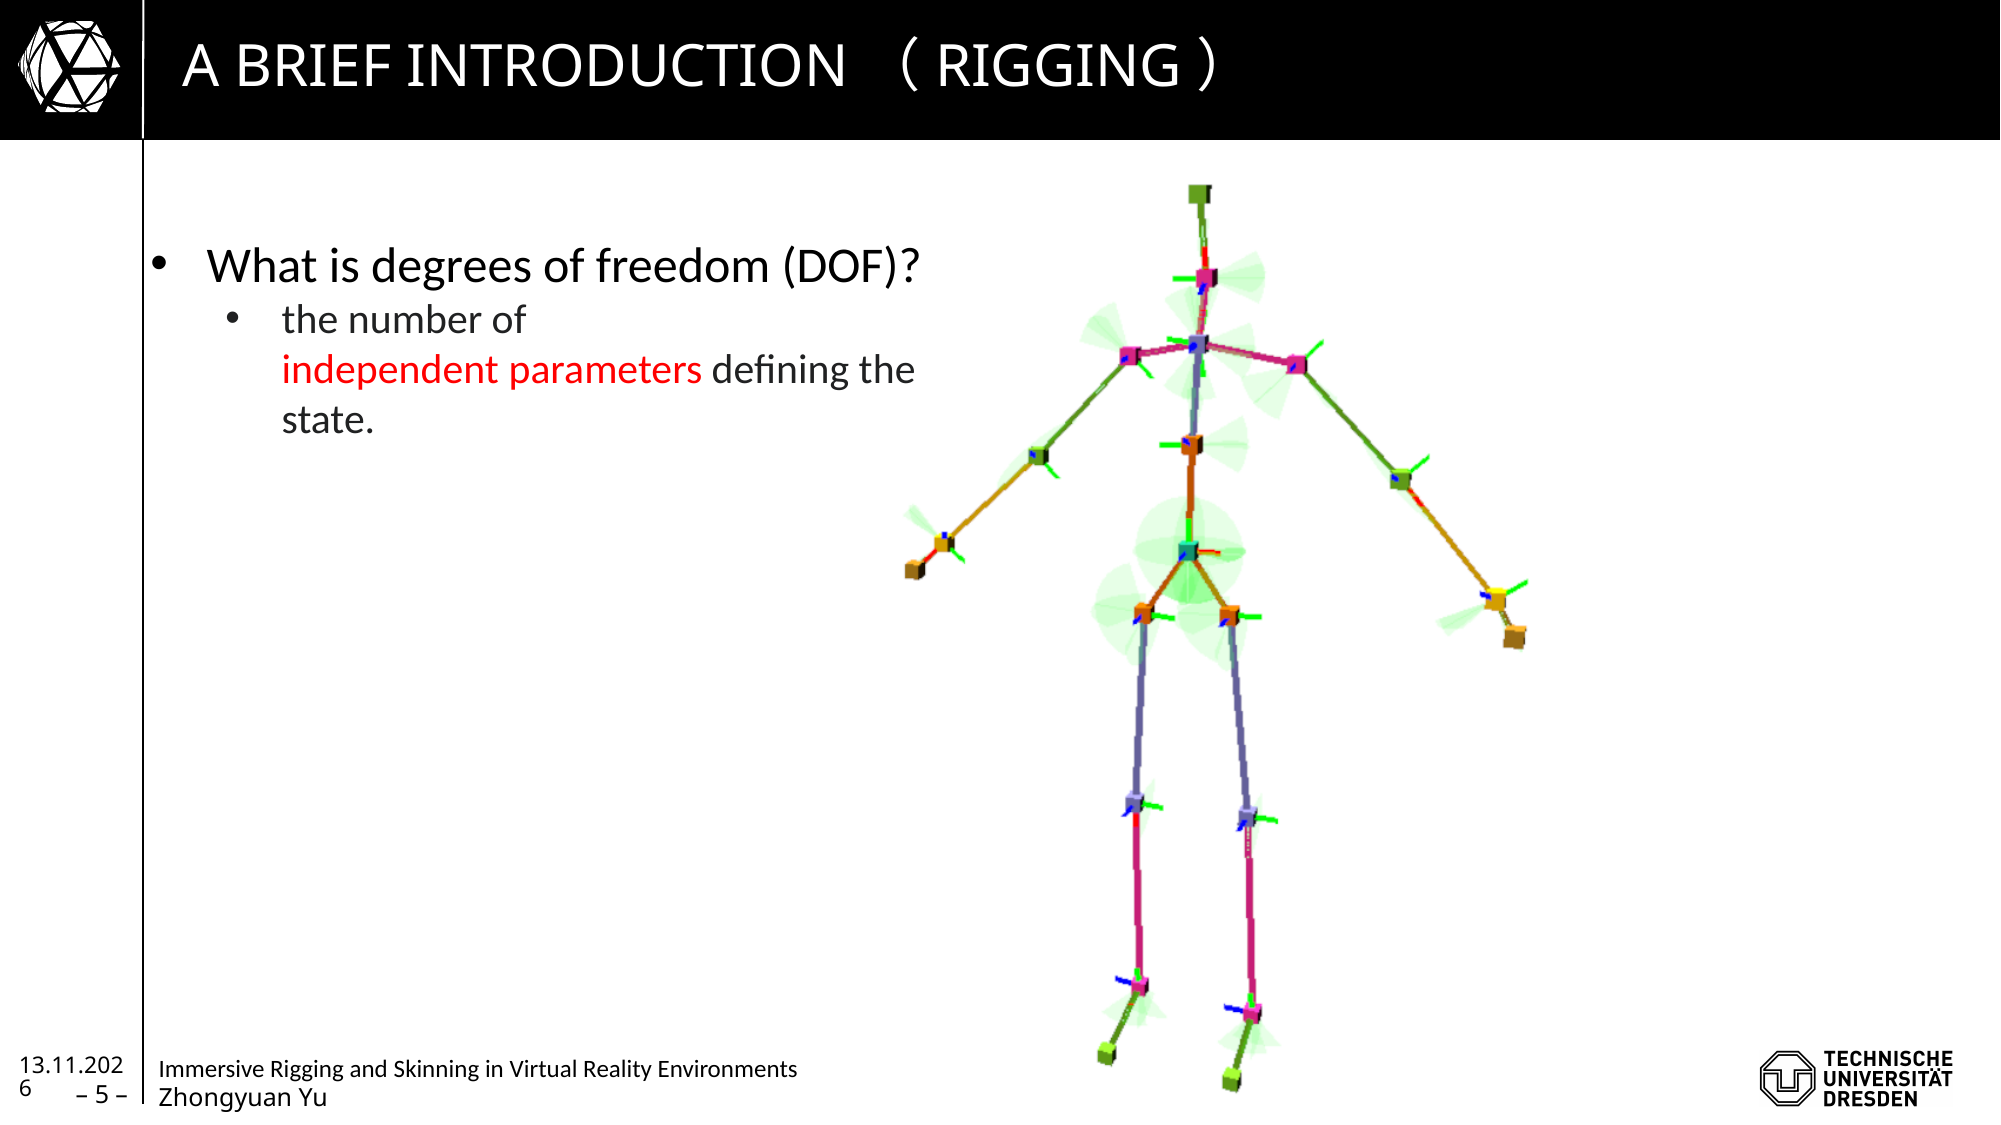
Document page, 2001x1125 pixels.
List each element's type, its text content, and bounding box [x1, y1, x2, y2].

title A brief introduction（Rigging） [167, 28, 1946, 122]
text_box What is degrees of freedom (DOF)? the number of independent parameters defining the state. [135, 224, 857, 450]
slide_number – 5 – [3, 1070, 143, 1121]
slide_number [3, 1040, 152, 1092]
picture [857, 143, 1572, 1118]
picture [1759, 1050, 1953, 1107]
